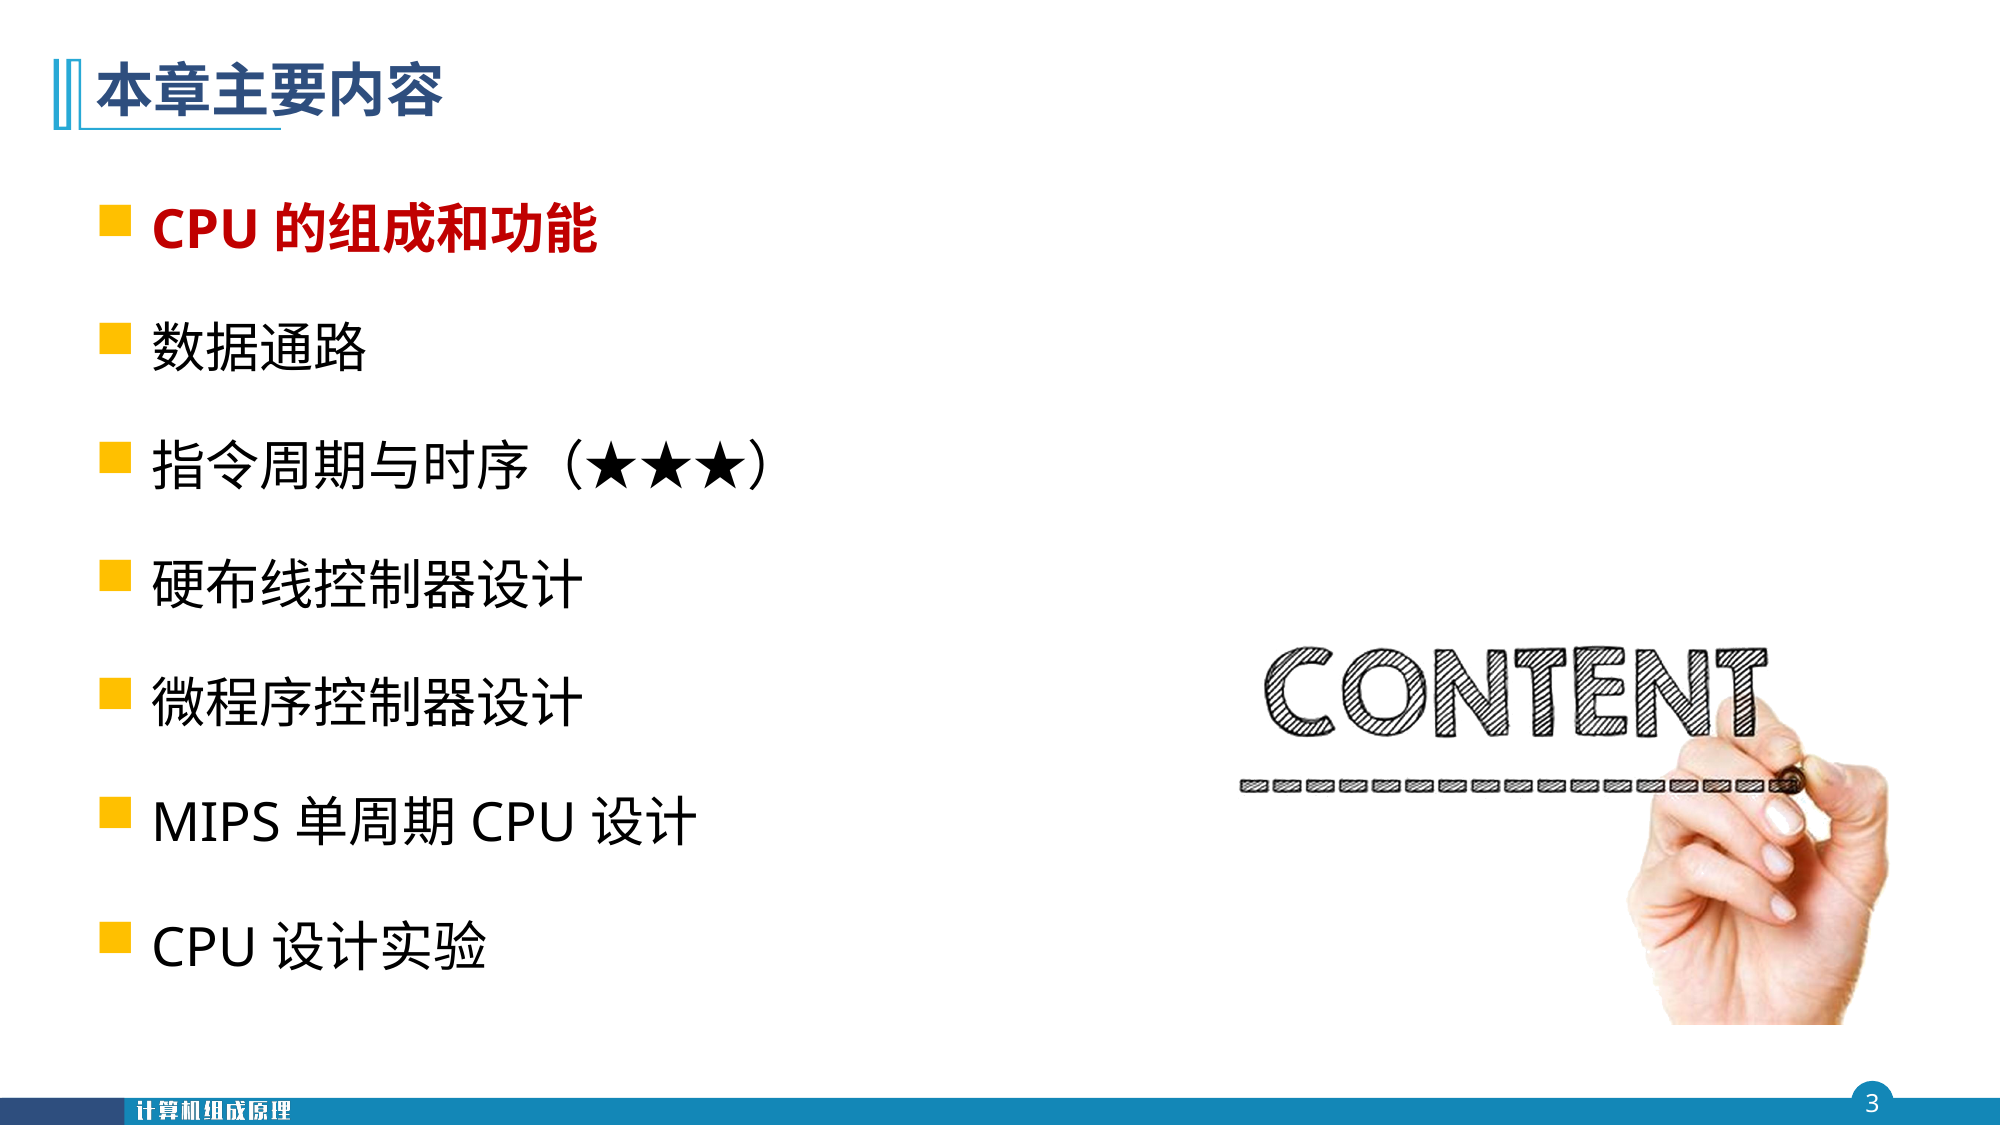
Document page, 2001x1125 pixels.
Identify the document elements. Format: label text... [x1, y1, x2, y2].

picture [1183, 520, 1939, 1025]
list CPU的组成和功能 数据通路 指令周期与时序（★★★） 硬布线控制器设计 微程序控制器设计 MIPS单周期CPU设计 CPU设计实验 [80, 154, 1805, 1080]
title 本章主要内容 [80, 42, 1805, 144]
